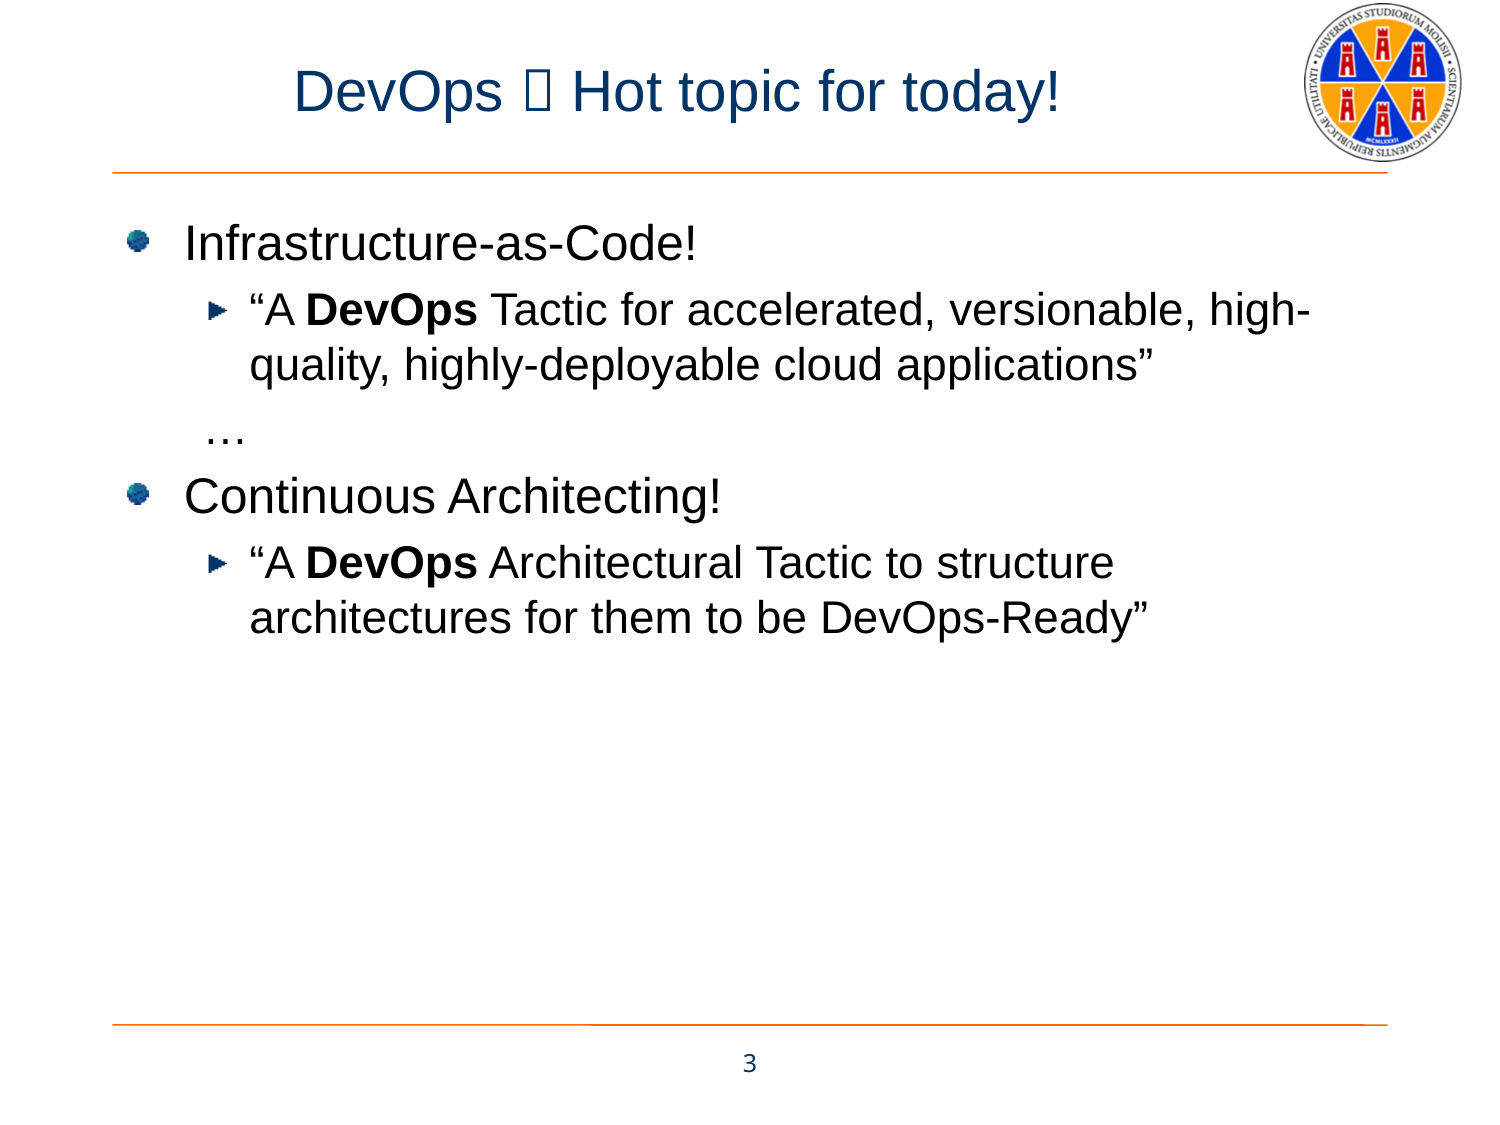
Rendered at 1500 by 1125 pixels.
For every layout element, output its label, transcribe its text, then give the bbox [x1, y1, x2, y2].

picture [127, 230, 149, 252]
title DevOps  Hot topic for today! [278, 18, 1211, 157]
picture [202, 295, 227, 320]
picture [127, 483, 149, 505]
slide_number 3 [670, 1039, 830, 1078]
picture [1269, 0, 1500, 166]
picture [202, 548, 227, 573]
list Infrastructure-as-Code! “A DevOps Tactic for accelerated, versionable, high-quality, highly-deployable cloud applications” … Continuous Architecting! “A DevOps Architectural Tactic to structure architectures for them to be DevOps-Ready” [112, 203, 1388, 988]
